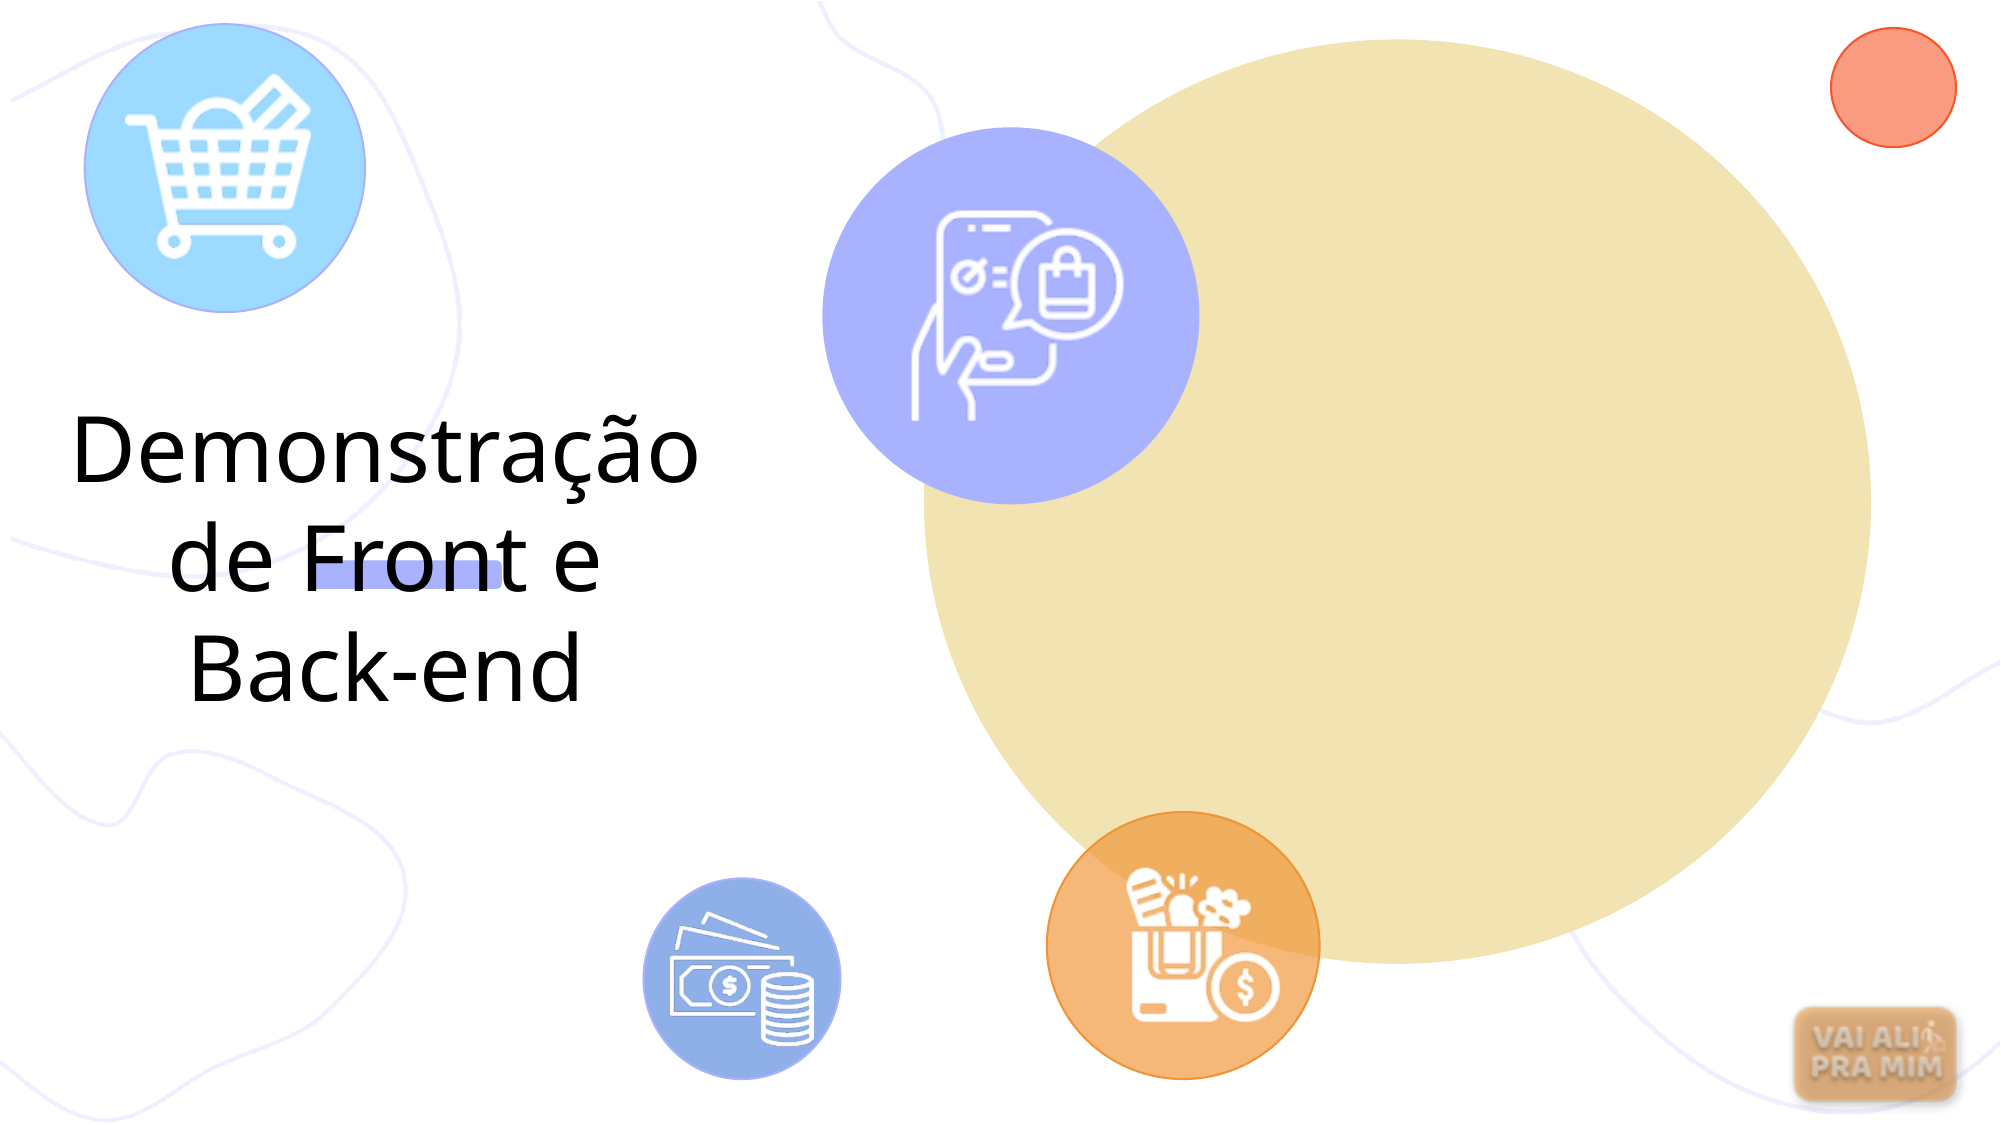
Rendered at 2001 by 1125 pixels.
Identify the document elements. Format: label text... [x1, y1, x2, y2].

picture [1549, 647, 2000, 1114]
picture [708, 1, 1220, 572]
text_box [923, 39, 1872, 964]
text_box [1829, 26, 1958, 149]
text_box Demonstração de Front e Back-end [451, 382, 727, 728]
picture [670, 909, 814, 1049]
text_box [1045, 810, 1321, 1081]
picture [1119, 860, 1288, 1030]
text_box [642, 877, 842, 1081]
text_box [1131, 199, 1200, 371]
text_box [822, 294, 1019, 505]
picture [0, 23, 462, 1125]
